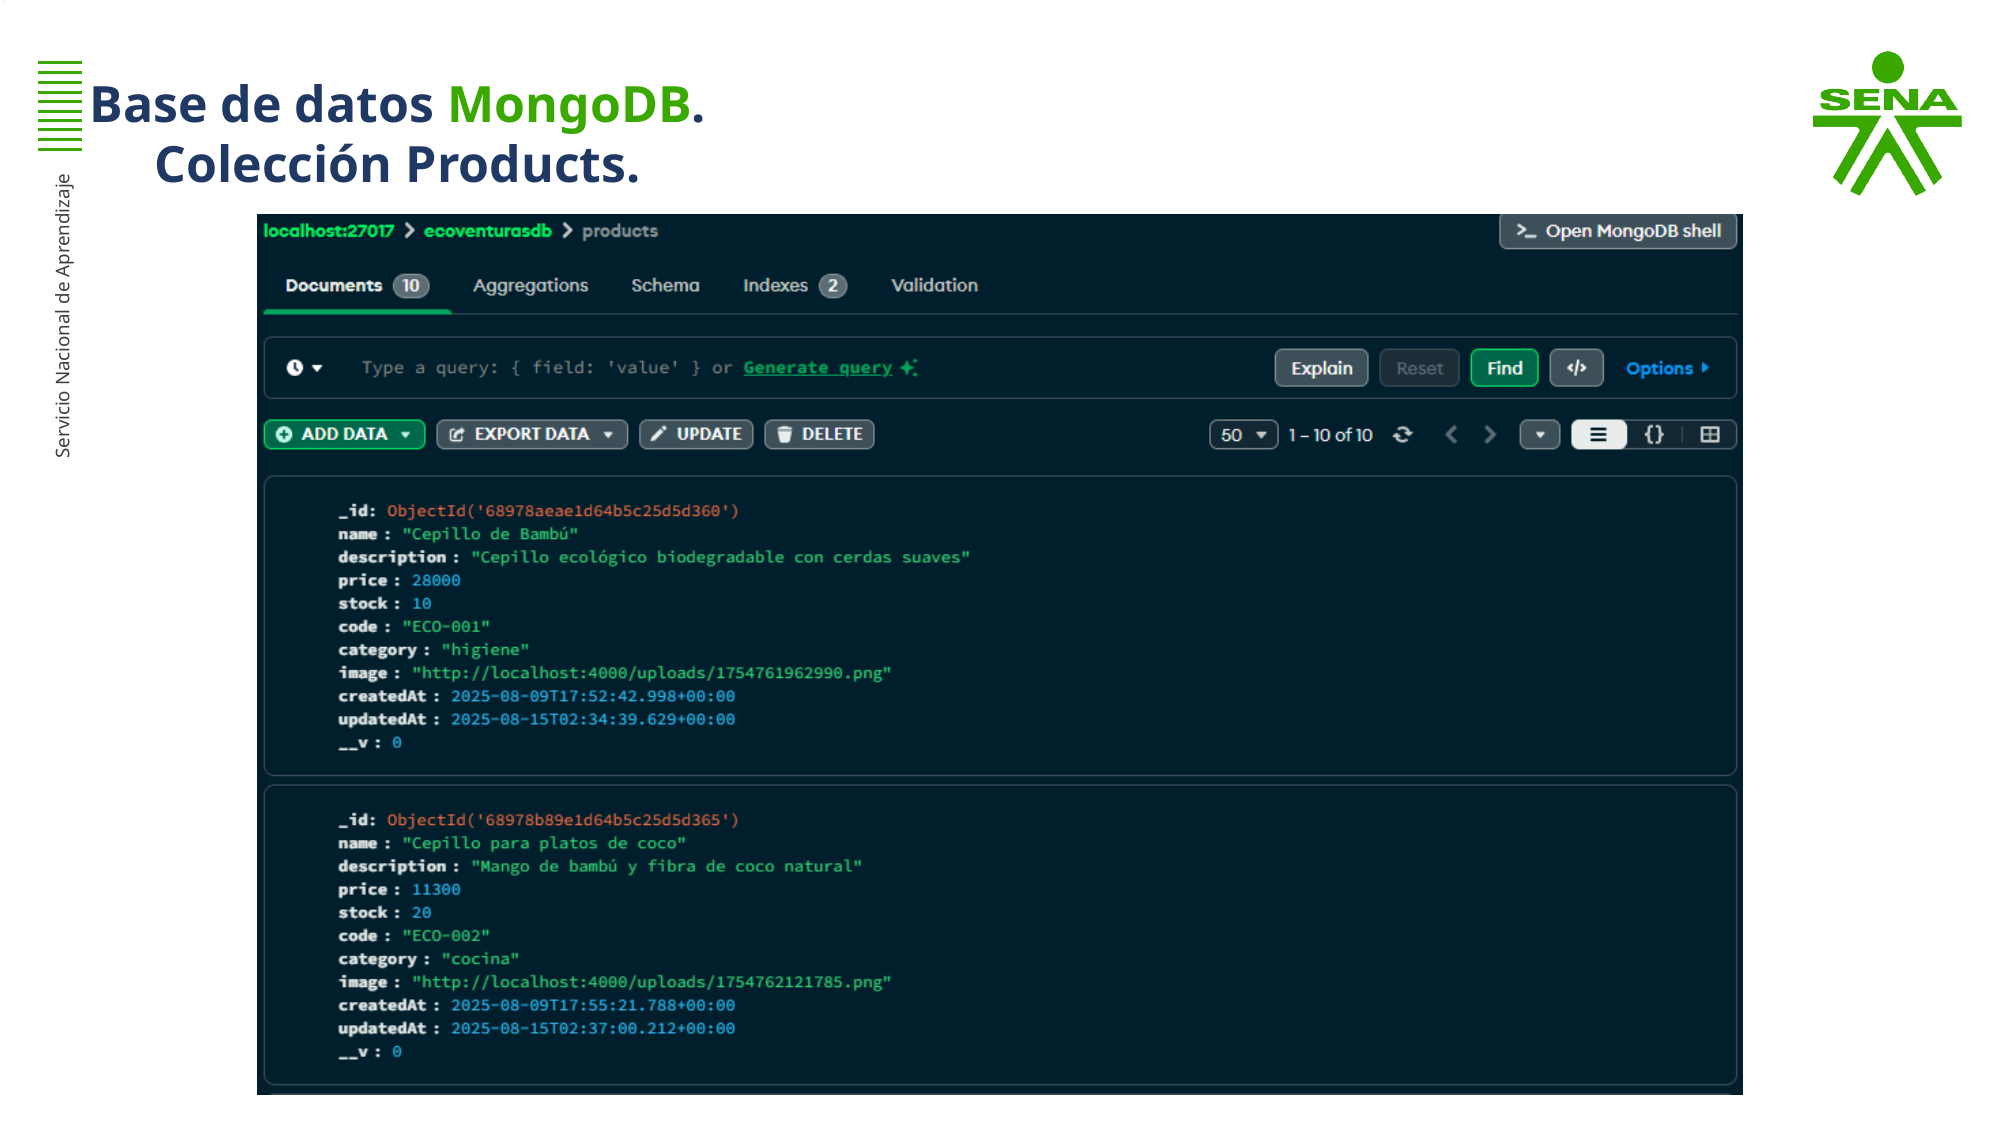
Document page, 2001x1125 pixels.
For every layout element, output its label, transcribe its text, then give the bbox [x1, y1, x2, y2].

picture [257, 214, 1743, 1095]
text_box Servicio Nacional de Aprendizaje [43, 158, 81, 485]
picture [1813, 51, 1962, 197]
text_box Base de datos MongoDB. Colección Products. [82, 70, 711, 193]
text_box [38, 62, 83, 150]
